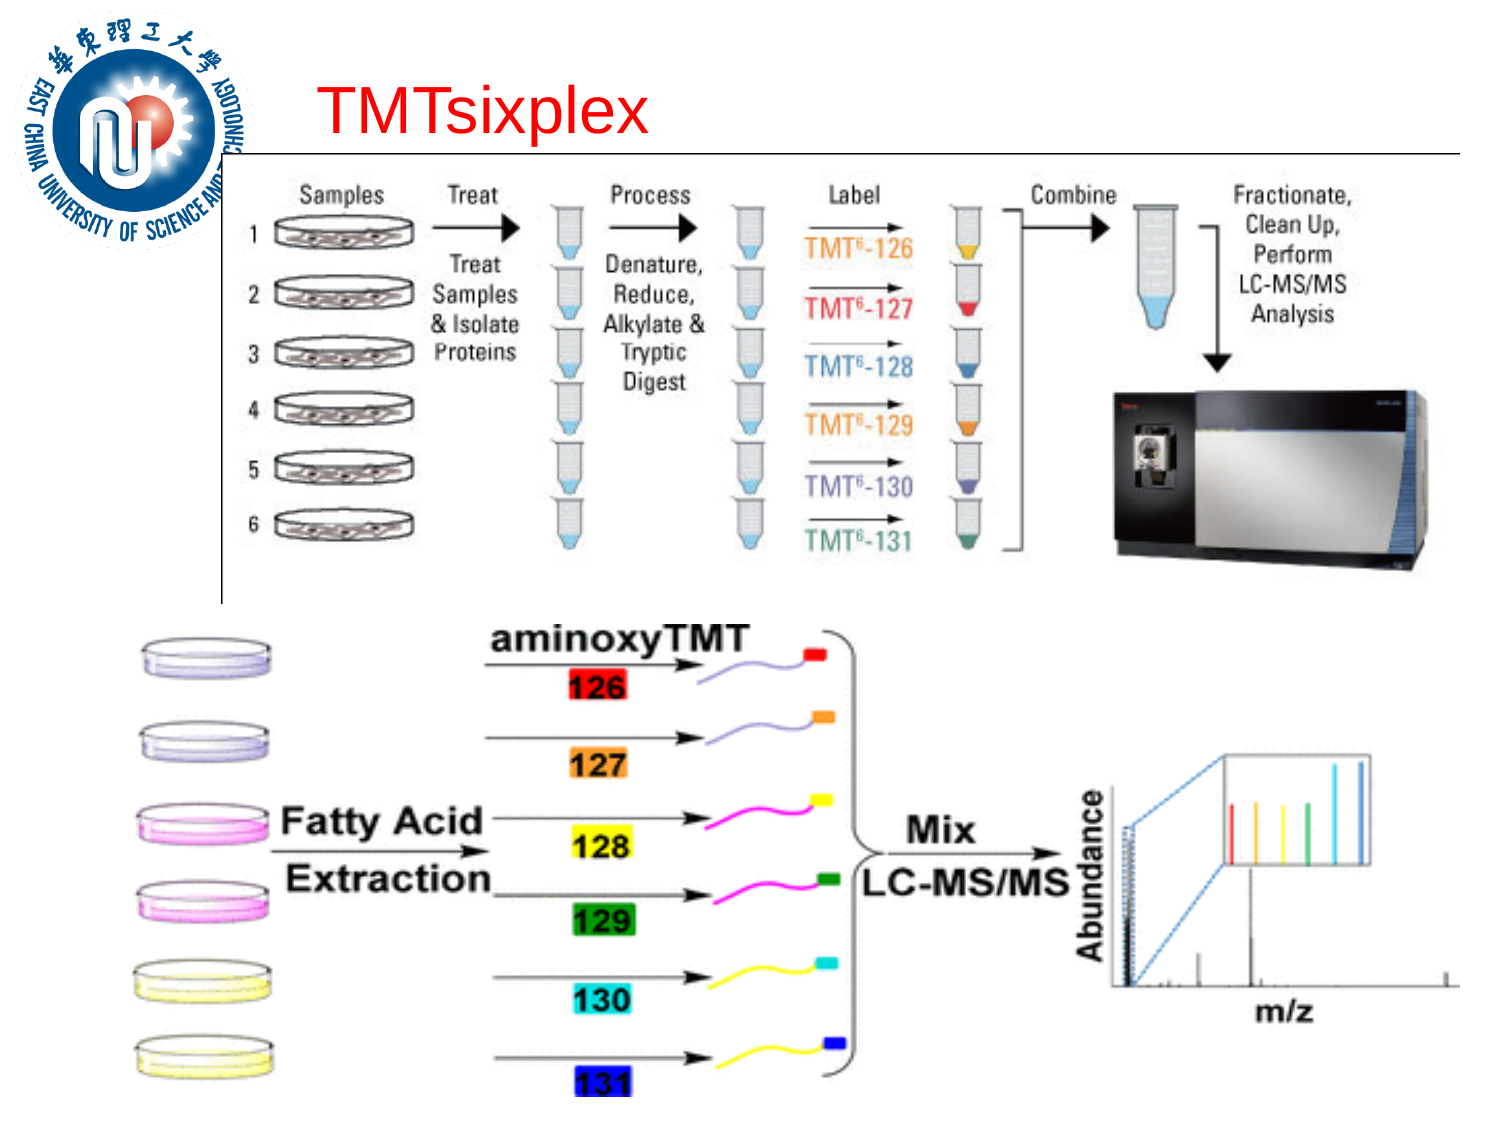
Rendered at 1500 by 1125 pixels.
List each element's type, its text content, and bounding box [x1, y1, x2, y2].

picture [13, 9, 1460, 604]
title TMTsixplex [301, 45, 1425, 153]
picture [131, 624, 1460, 1097]
